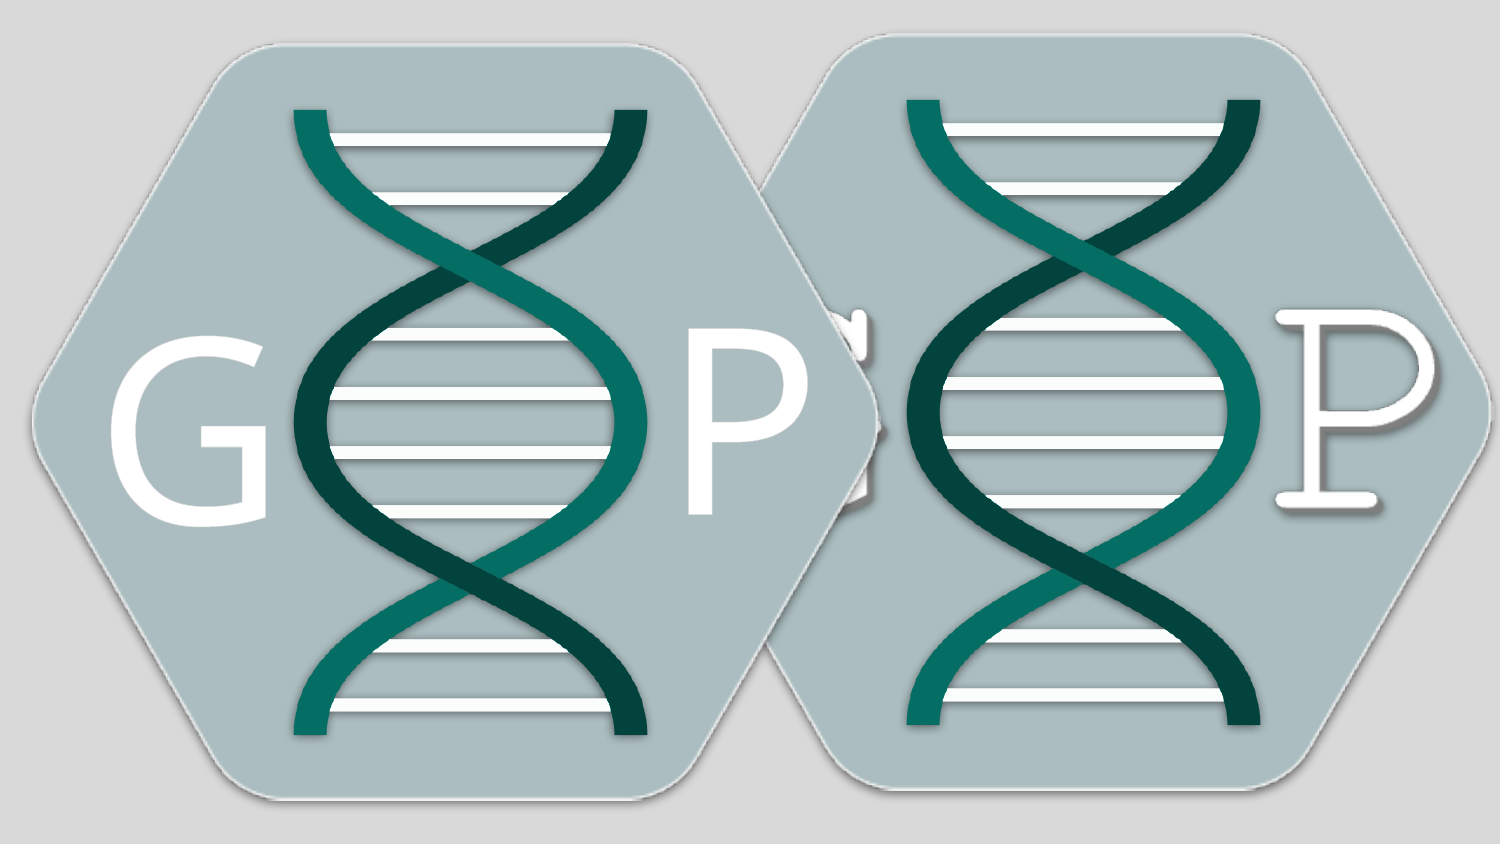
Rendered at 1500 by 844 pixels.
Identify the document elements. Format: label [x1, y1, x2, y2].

text_box [906, 0, 1500, 844]
text_box [31, 0, 902, 844]
